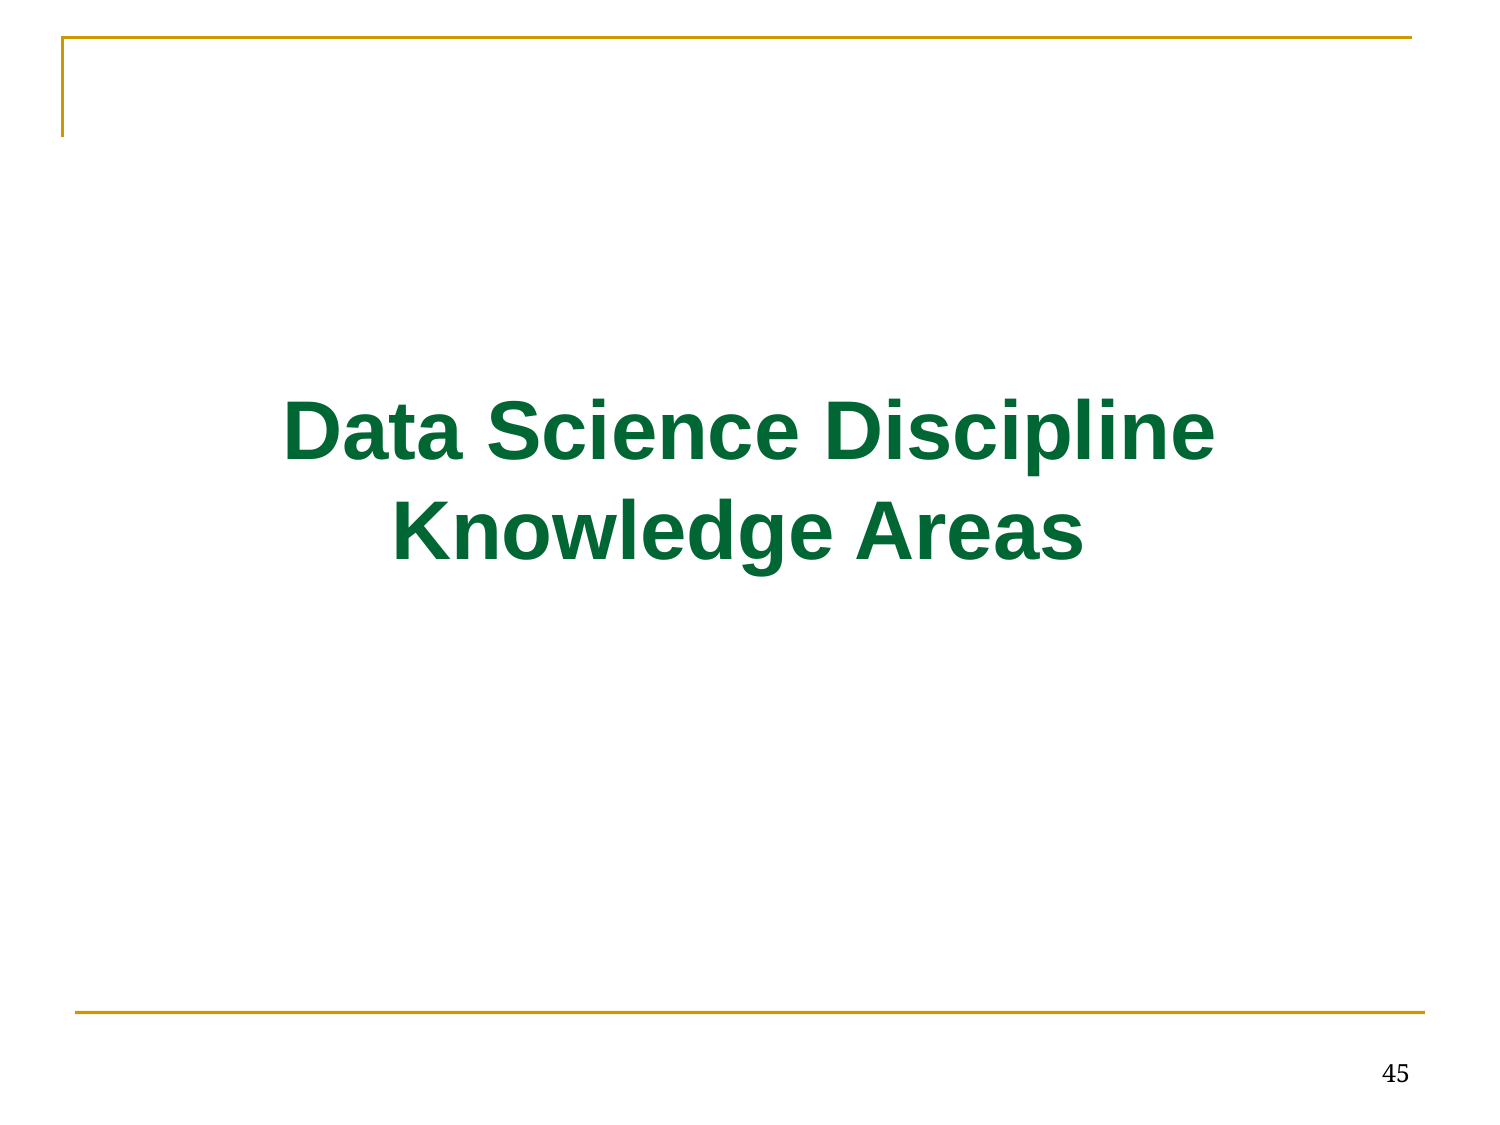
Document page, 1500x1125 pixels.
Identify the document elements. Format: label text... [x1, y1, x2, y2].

text_box Data Science Discipline Knowledge Areas [112, 275, 1388, 584]
slide_number 45 [1074, 1024, 1425, 1100]
